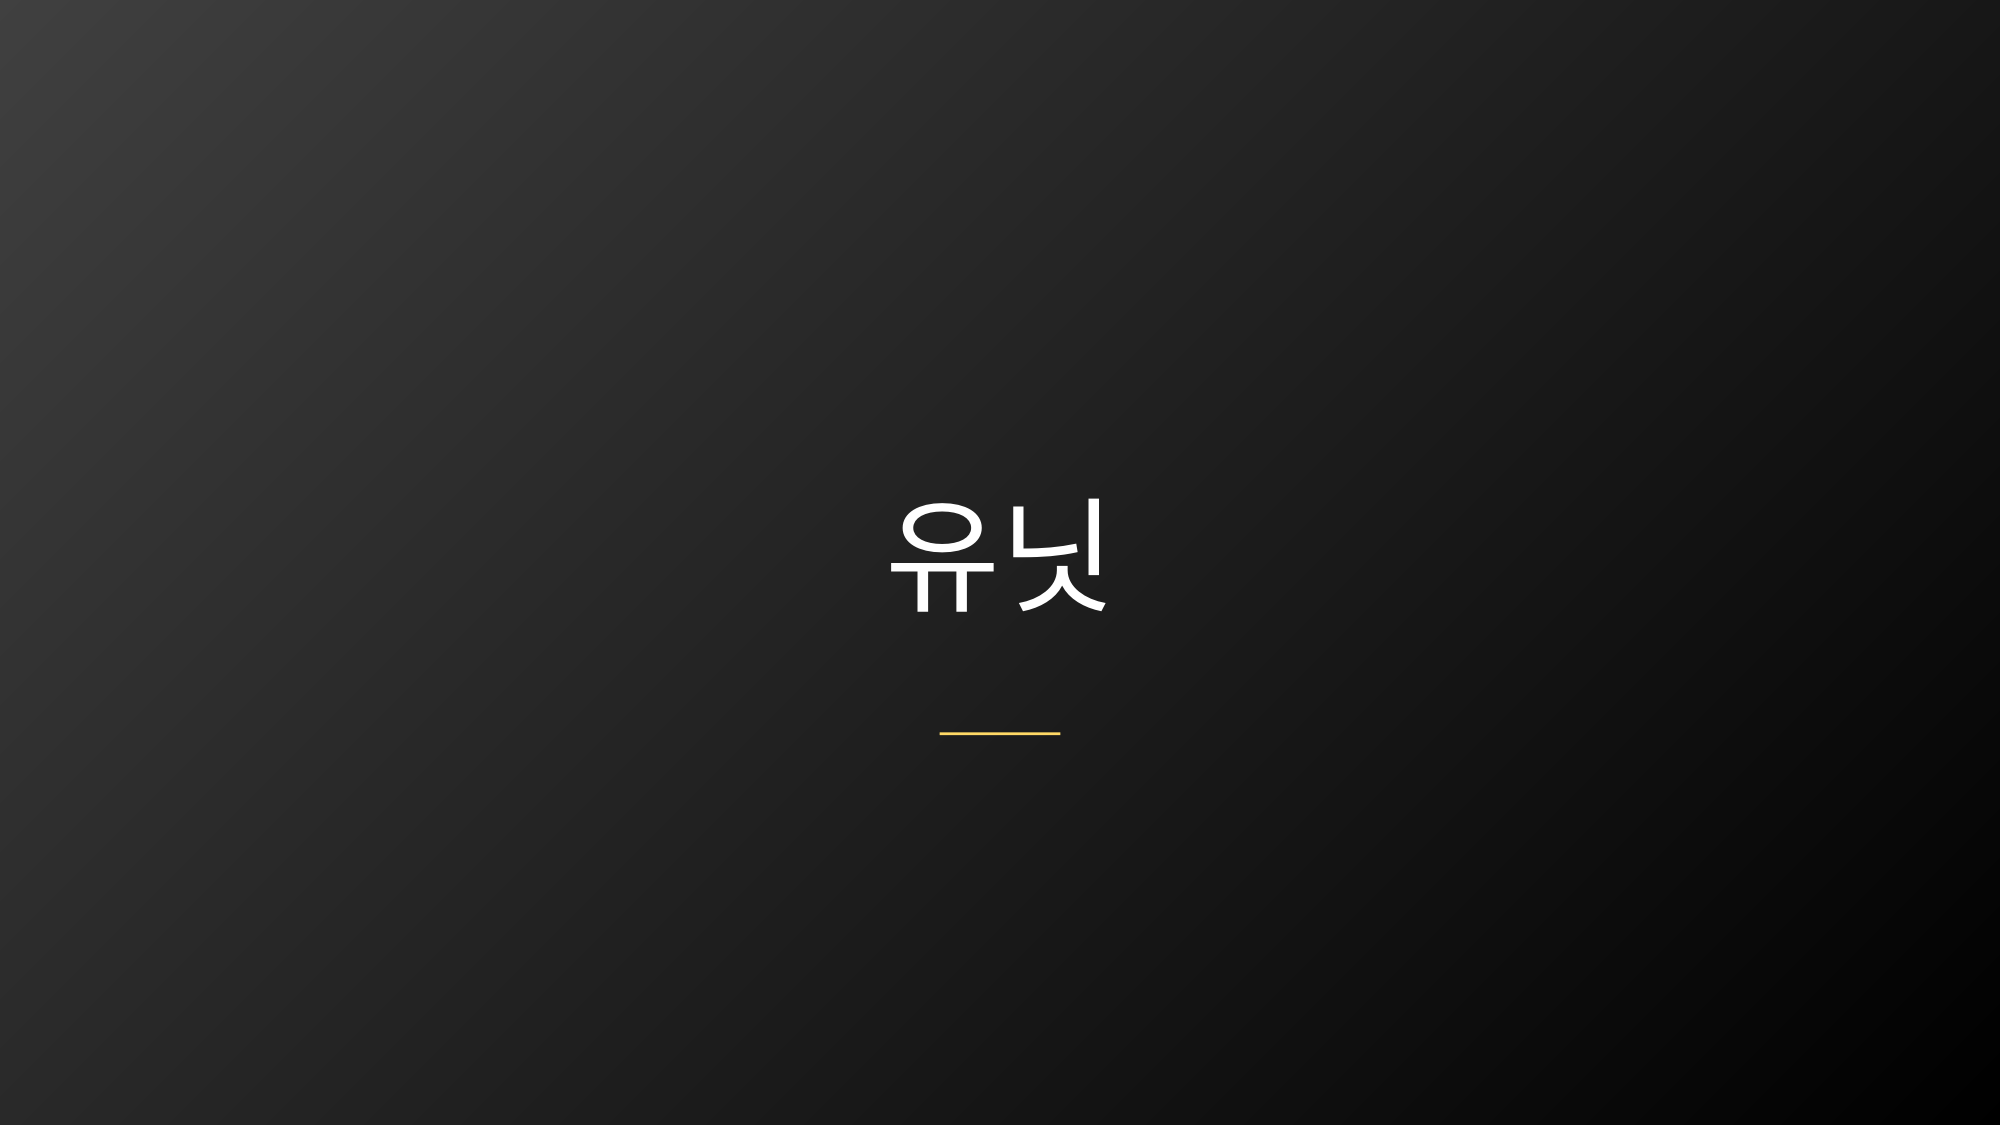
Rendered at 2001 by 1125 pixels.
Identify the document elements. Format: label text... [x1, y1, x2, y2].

title 유닛 [137, 484, 1863, 641]
